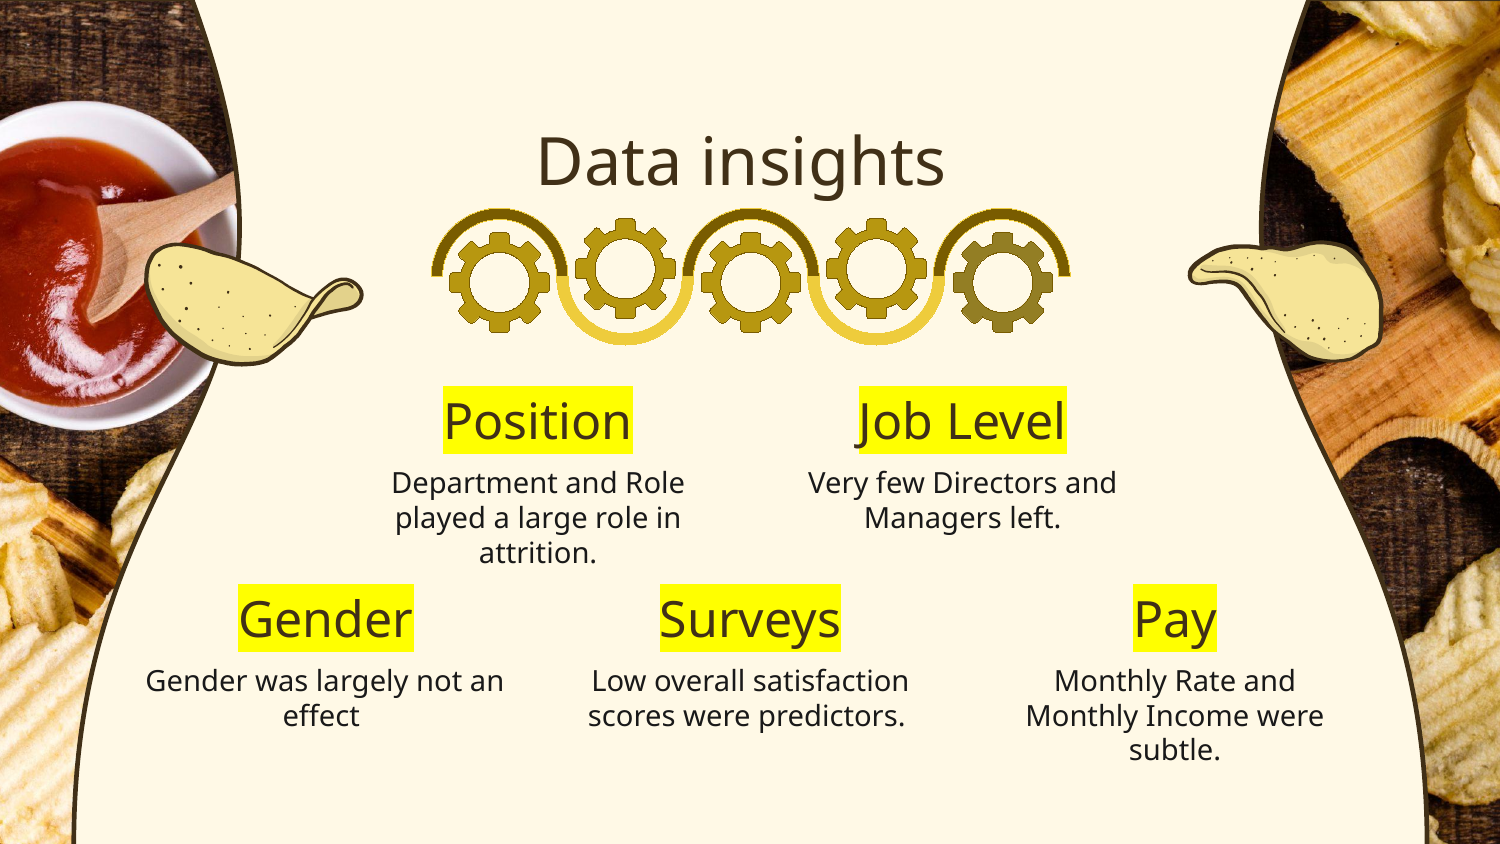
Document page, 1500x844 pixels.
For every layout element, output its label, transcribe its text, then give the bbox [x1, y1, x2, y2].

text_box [1187, 240, 1384, 363]
subtitle Job Level [771, 379, 1155, 465]
subtitle Monthly Rate and Monthly Income were subtle. [983, 663, 1267, 756]
subtitle Low overall satisfaction scores were predictors. [559, 663, 942, 756]
title Data insights [331, 103, 1169, 195]
subtitle Pay [983, 577, 1267, 663]
subtitle Gender was largely not an effect [233, 646, 529, 756]
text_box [146, 231, 364, 366]
subtitle Surveys [559, 577, 942, 663]
subtitle Very few Directors and Managers left. [771, 465, 1155, 559]
subtitle Gender [233, 577, 518, 663]
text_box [430, 207, 1071, 346]
picture [0, 0, 237, 844]
subtitle Department and Role played a large role in attrition. [330, 448, 747, 559]
picture [1264, 0, 1500, 844]
subtitle Position [346, 379, 730, 465]
